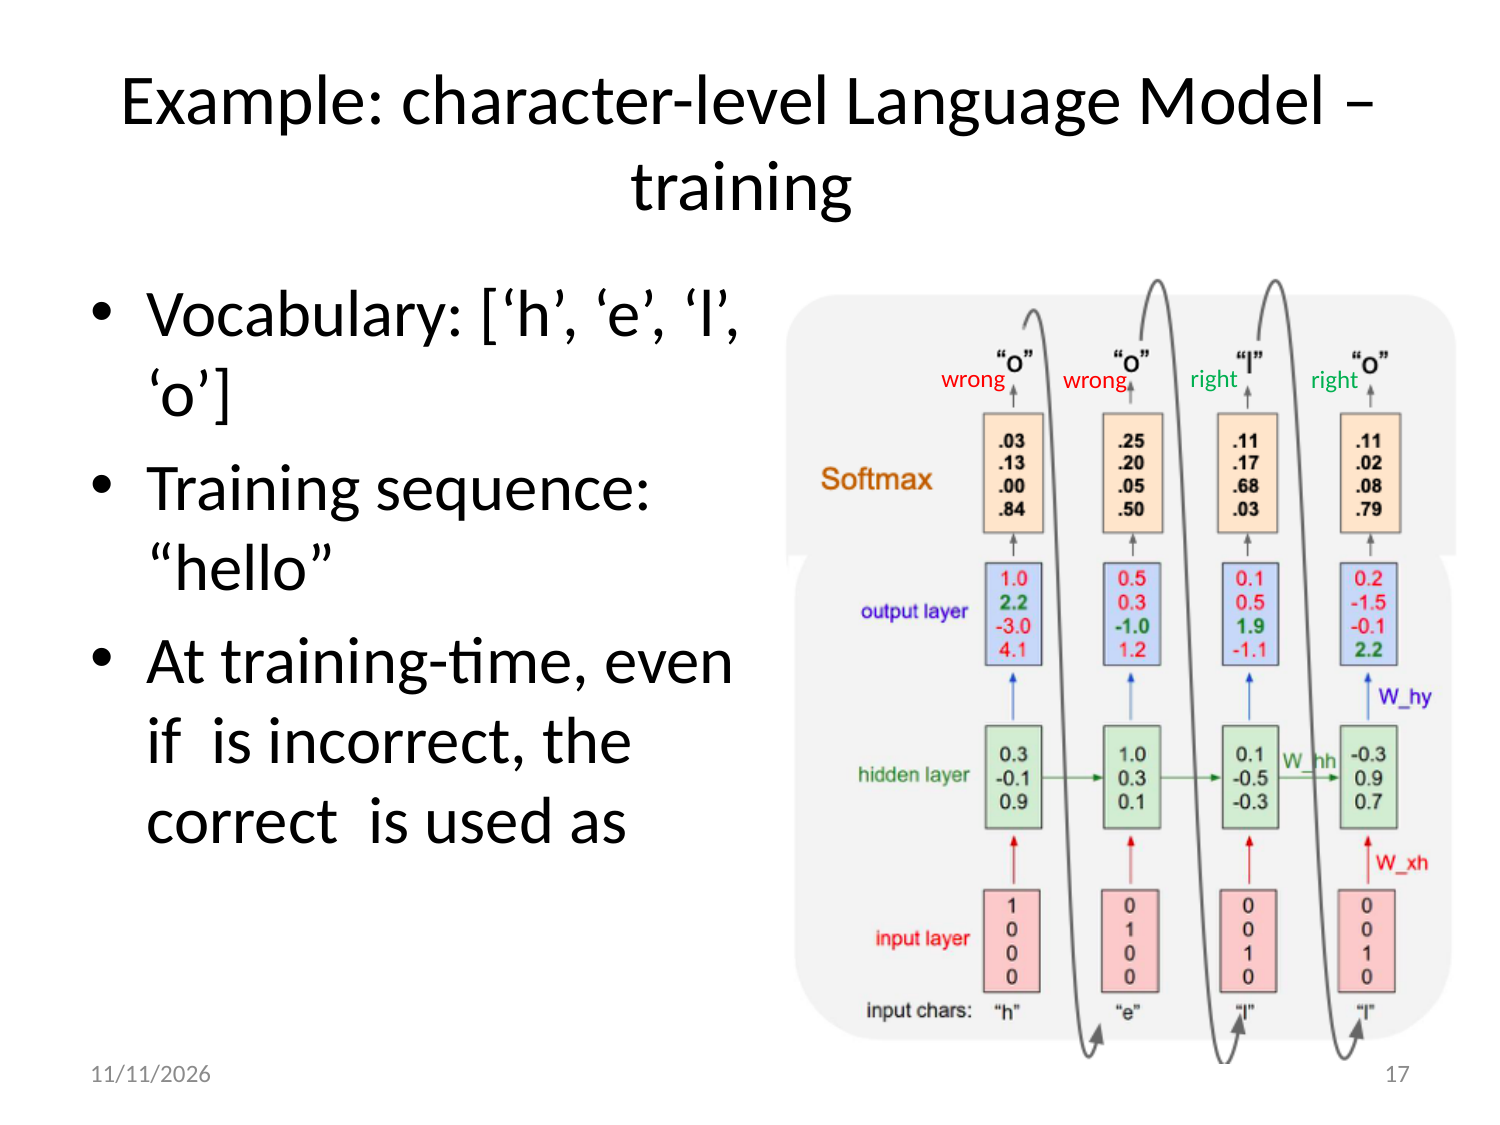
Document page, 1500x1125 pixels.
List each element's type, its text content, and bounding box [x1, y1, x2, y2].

title Example: character-level Language Model – training [75, 45, 1425, 233]
slide_number 17 [1074, 1072, 1425, 1103]
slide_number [75, 1042, 425, 1103]
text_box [782, 269, 1458, 1064]
